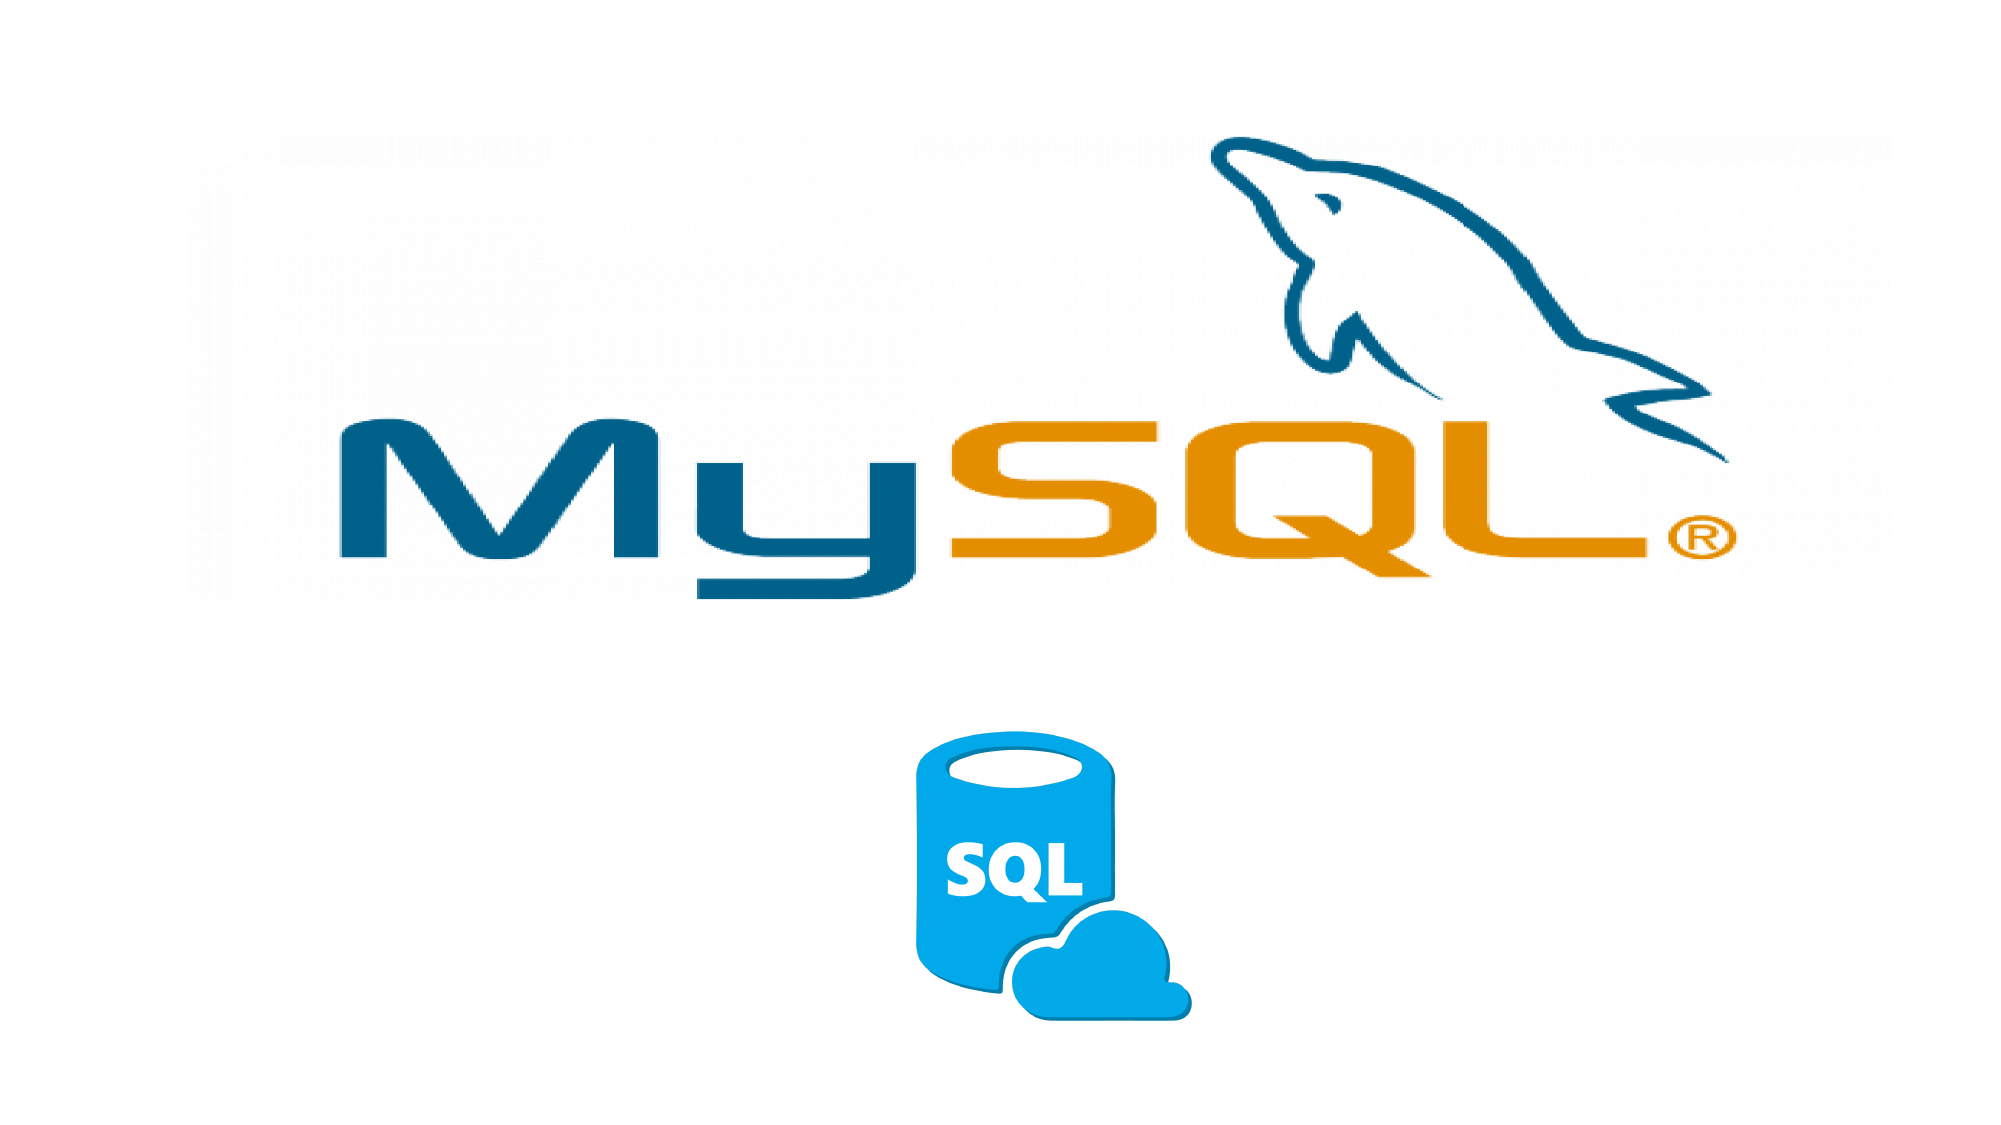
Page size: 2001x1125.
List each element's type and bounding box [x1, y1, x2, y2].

picture [989, 843, 1045, 902]
picture [916, 731, 1192, 1021]
picture [916, 731, 998, 768]
picture [948, 843, 985, 896]
picture [189, 135, 1890, 600]
picture [1180, 1010, 1192, 1021]
picture [950, 750, 1081, 787]
picture [1049, 844, 1082, 895]
